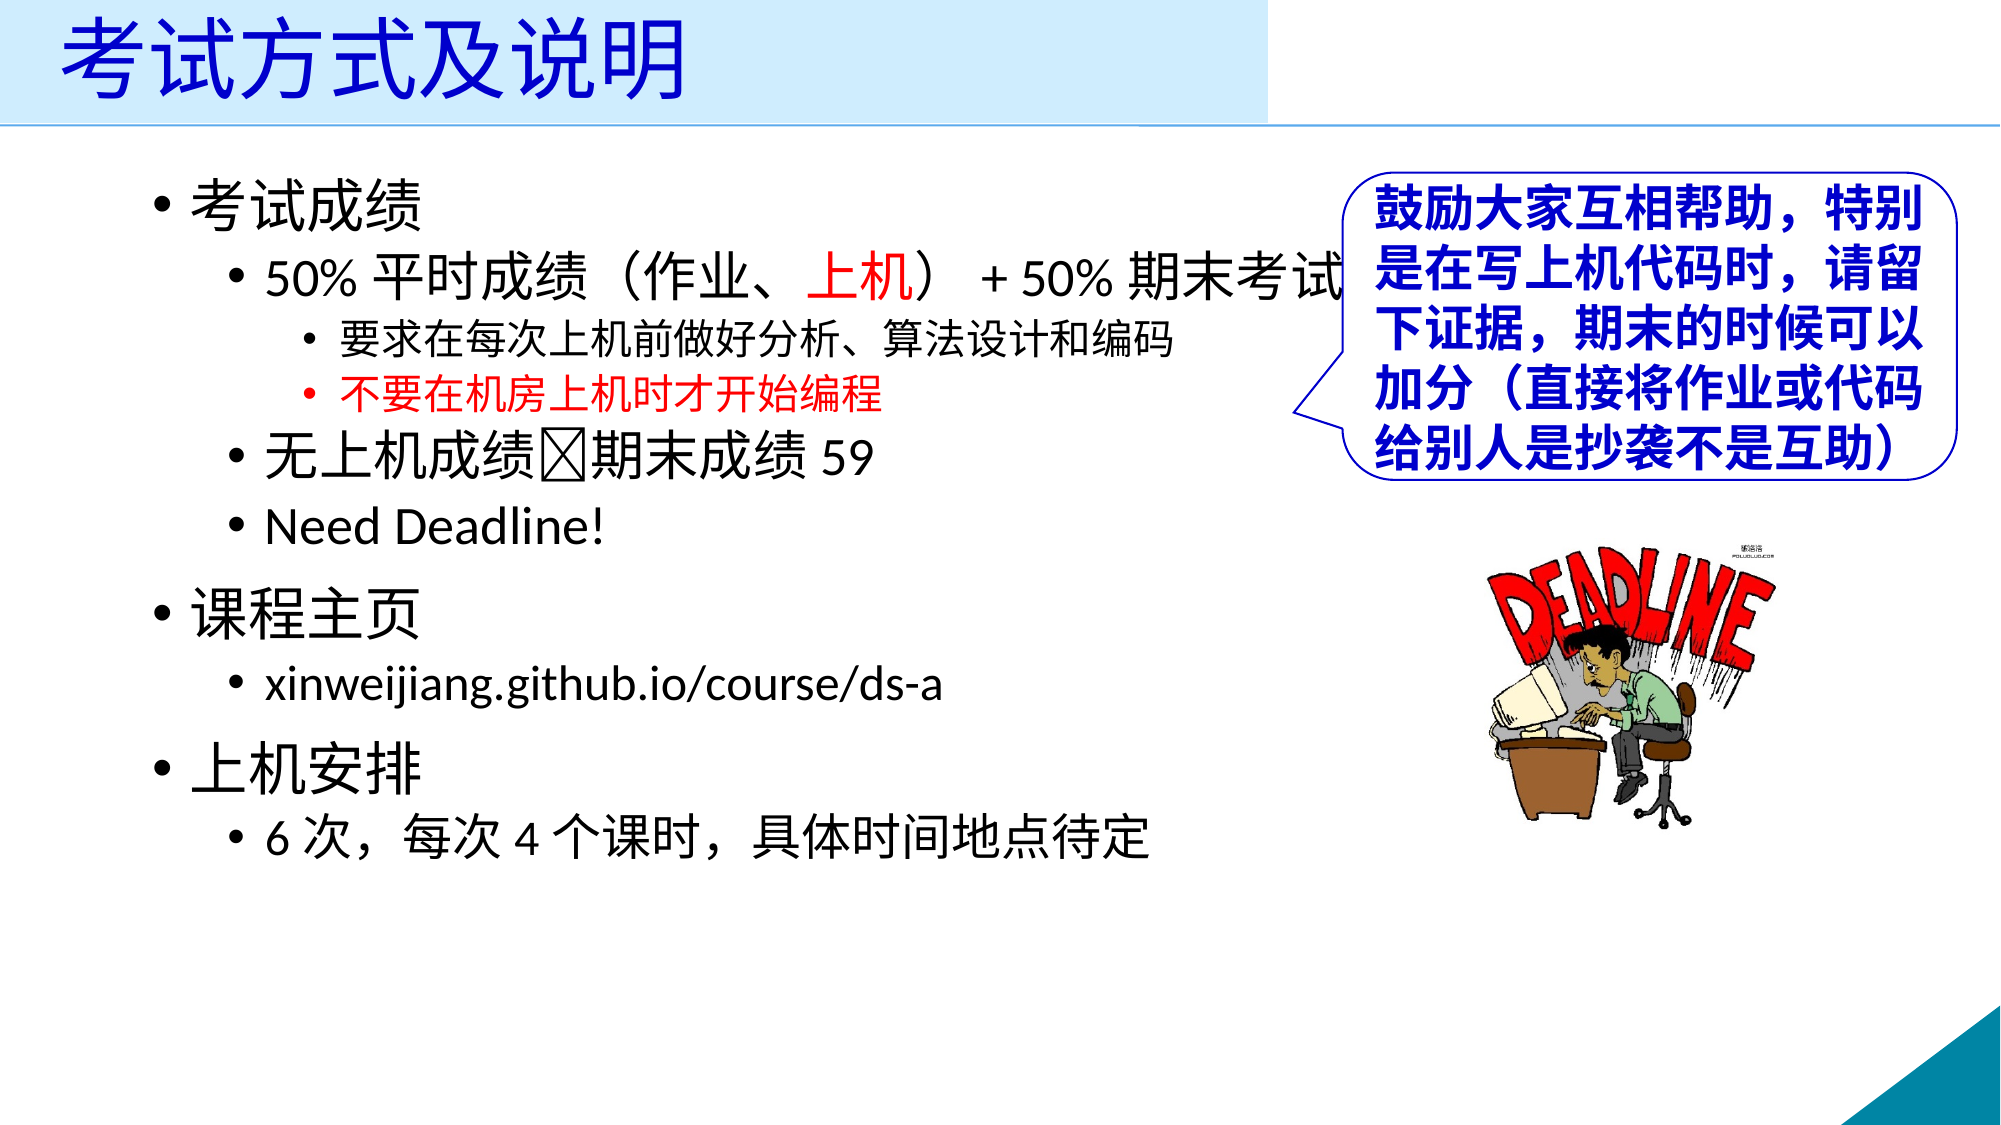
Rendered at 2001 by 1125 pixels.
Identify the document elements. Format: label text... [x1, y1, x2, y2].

list 考试成绩 50%平时成绩（作业、上机）+ 50%期末考试 要求在每次上机前做好分析、算法设计和编码 不要在机房上机时才开始编程 无上机成绩期末成绩59 Need Deadline! 课程主页 xinweijiang.github.io/course/ds-a 上机安排 6次，每次4个课时，具体时间地点待定 [137, 161, 1863, 1014]
text_box 鼓励大家互相帮助，特别是在写上机代码时，请留下证据，期末的时候可以加分（直接将作业或代码给别人是抄袭不是互助） [1292, 171, 1958, 481]
title 考试方式及说明 [43, 7, 1769, 121]
picture [1484, 538, 1780, 835]
